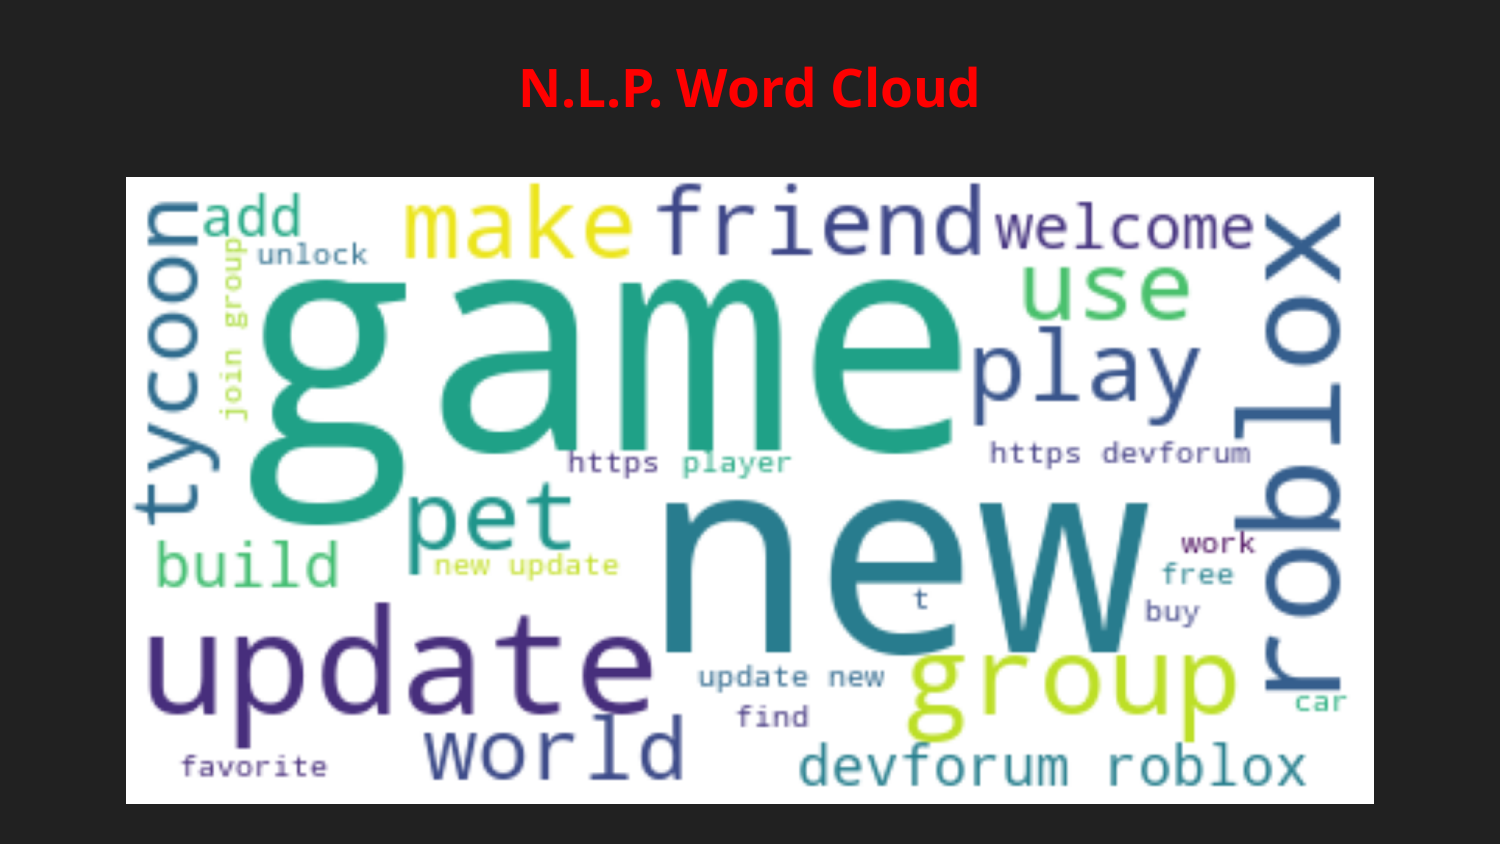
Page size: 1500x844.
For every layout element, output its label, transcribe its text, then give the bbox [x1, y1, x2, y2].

title N.L.P. Word Cloud [51, 39, 1449, 134]
picture [125, 176, 1374, 805]
